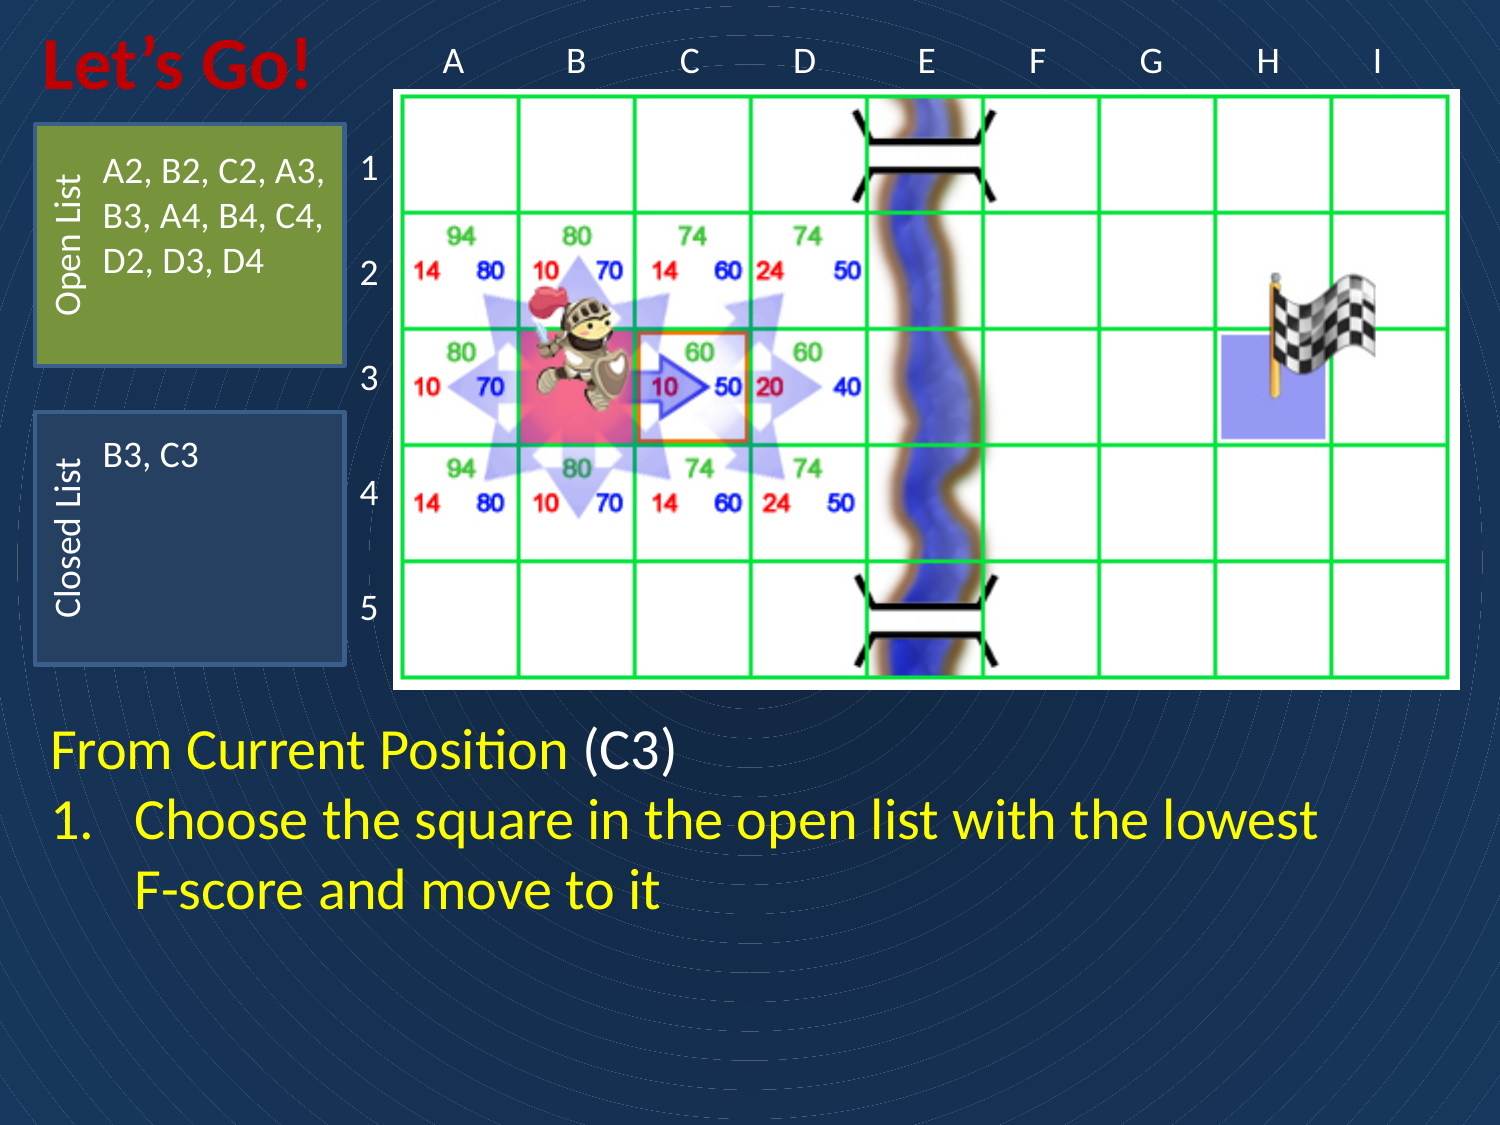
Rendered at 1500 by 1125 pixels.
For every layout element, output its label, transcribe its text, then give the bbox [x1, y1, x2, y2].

text_box Let’s Go! [27, 6, 1413, 112]
text_box Open List [33, 122, 347, 368]
picture [393, 89, 1460, 691]
text_box A2, B2, C2, A3, B3, A4, B4, C4, D2, D3, D4 [87, 138, 345, 289]
text_box From Current Position (C3) Choose the square in the open list with the lowest F-score and move to it [35, 704, 1344, 929]
text_box 1 2 3 4 5 [344, 90, 391, 636]
text_box A B C D E F G H I [393, 29, 1457, 89]
text_box B3, C3 [87, 422, 345, 483]
text_box Closed List [33, 410, 347, 667]
